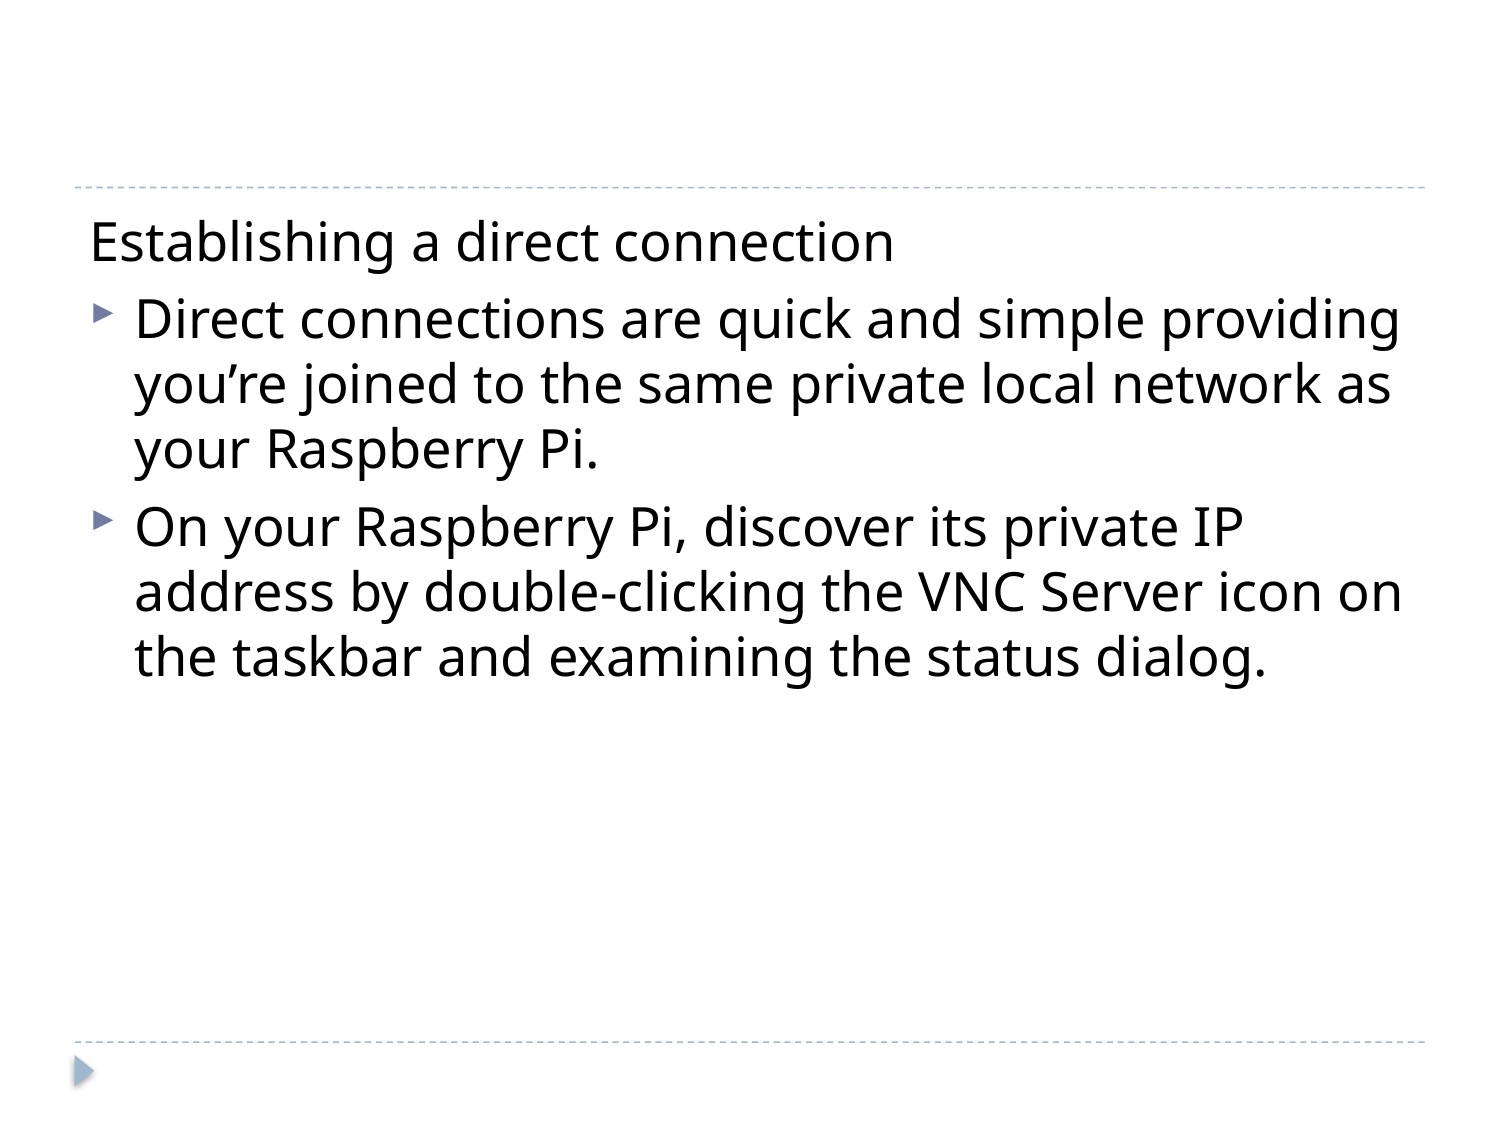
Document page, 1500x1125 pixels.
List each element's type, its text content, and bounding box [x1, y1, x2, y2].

list Establishing a direct connection Direct connections are quick and simple providing you’re joined to the same private local network as your Raspberry Pi. On your Raspberry Pi, discover its private IP address by double-clicking the VNC Server icon on the taskbar and examining the status dialog. [75, 200, 1425, 1010]
